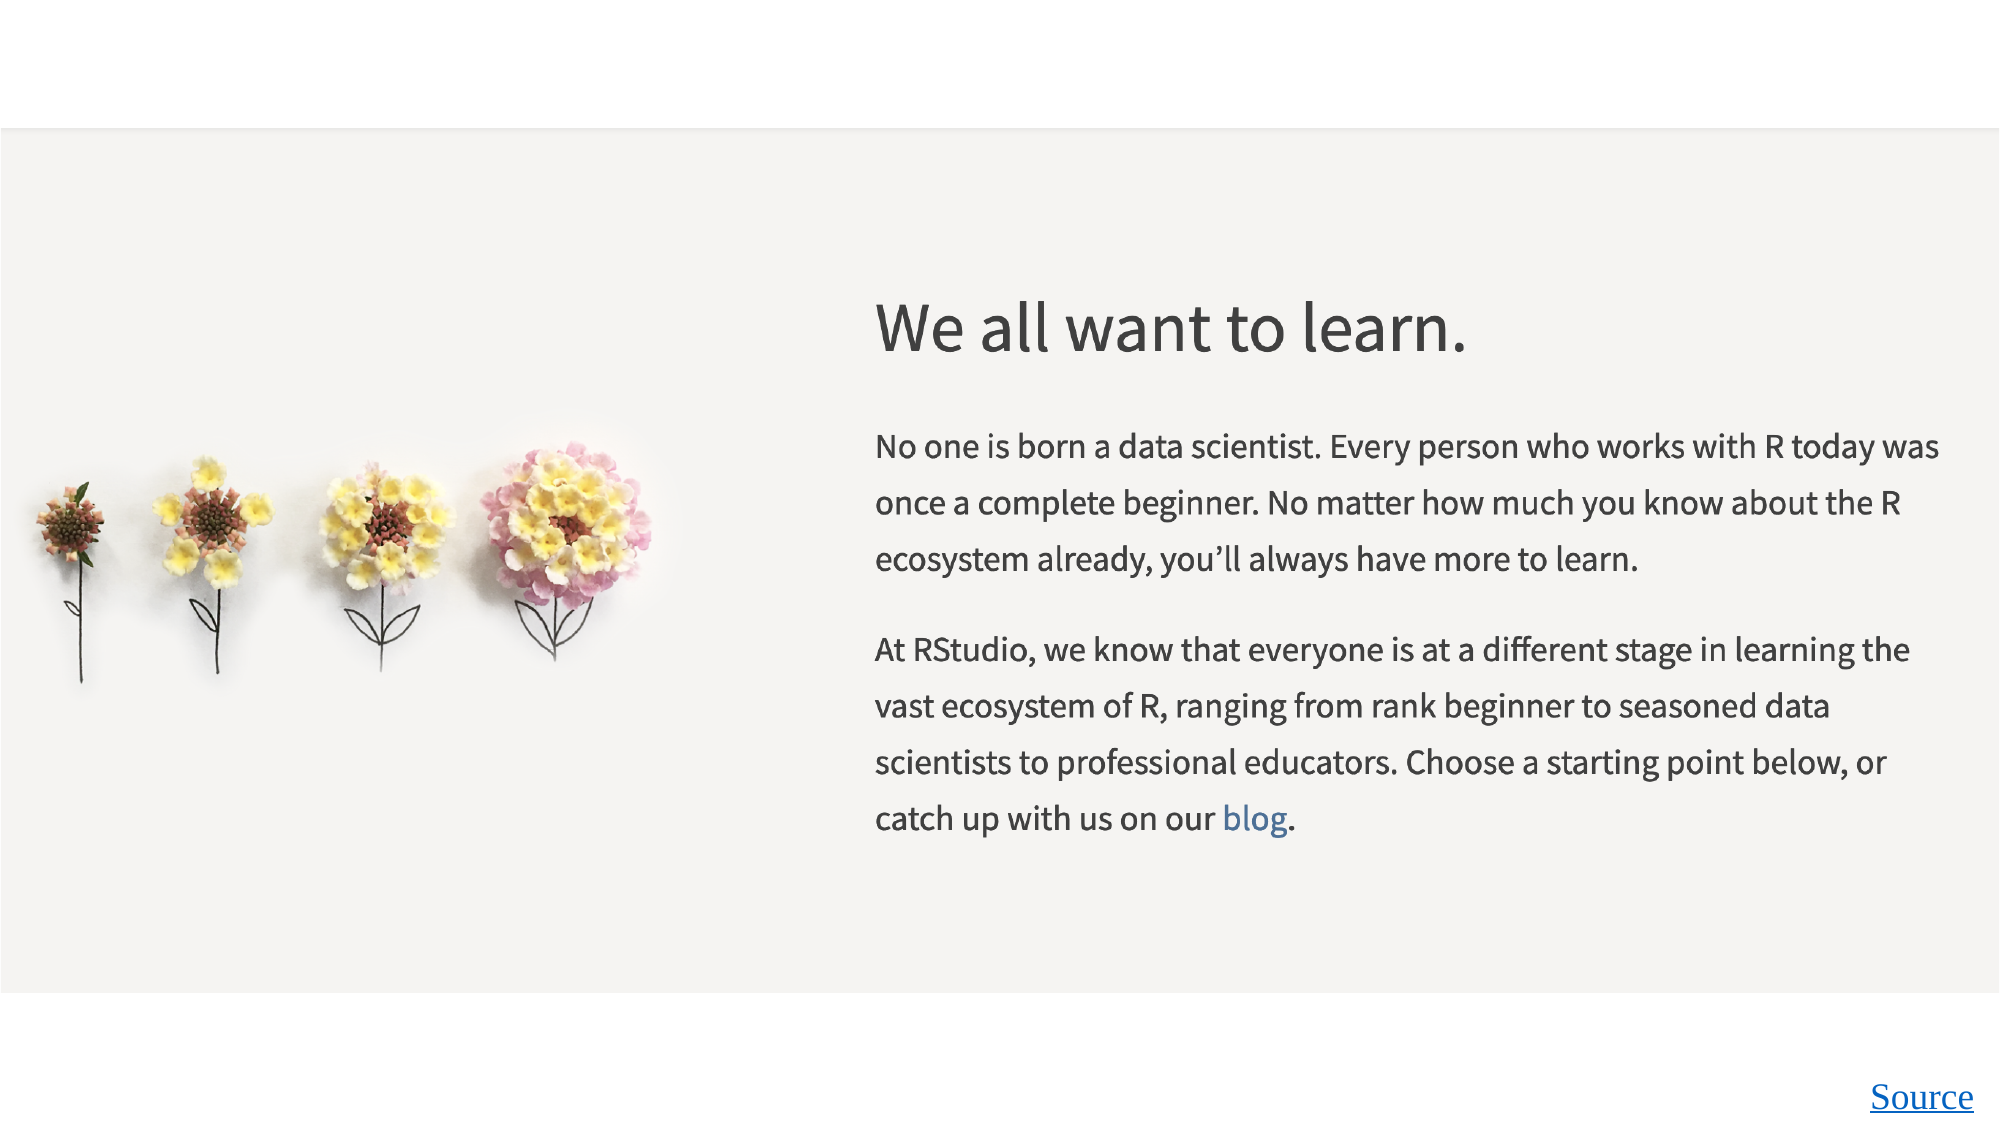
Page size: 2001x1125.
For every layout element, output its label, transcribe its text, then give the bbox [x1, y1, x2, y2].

text_box Source [1855, 1064, 2000, 1125]
picture [0, 127, 2000, 998]
